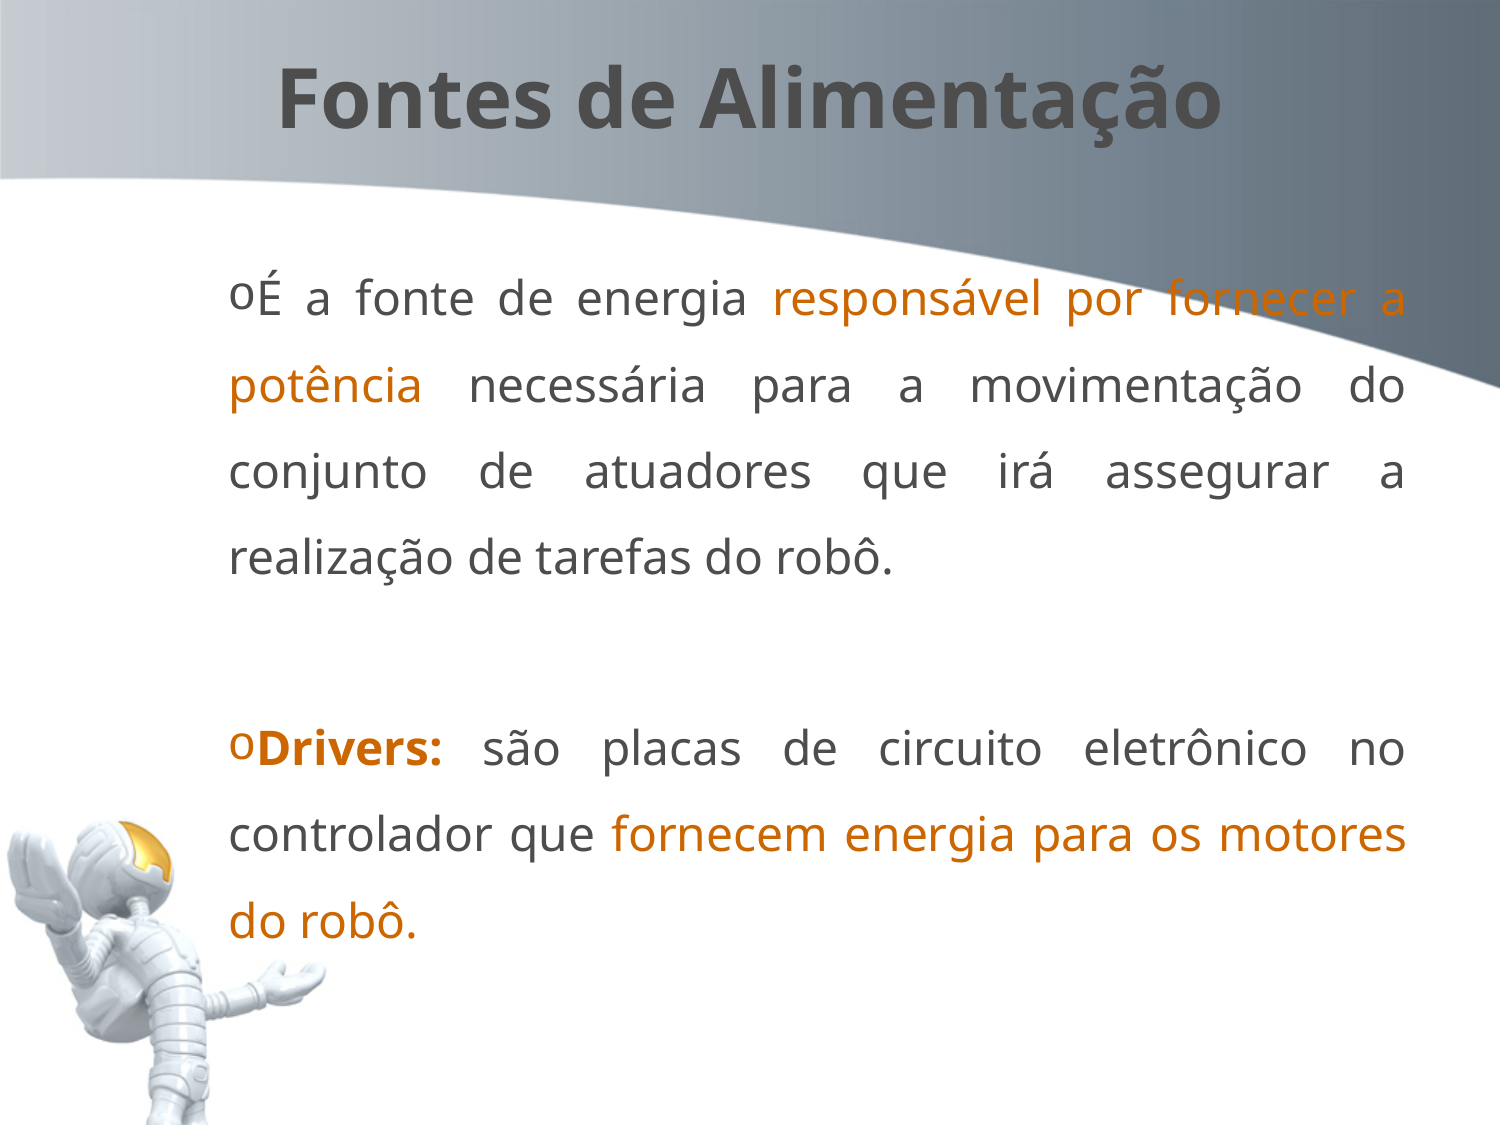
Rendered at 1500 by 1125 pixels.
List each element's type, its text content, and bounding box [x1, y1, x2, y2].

title Fontes de Alimentação [212, 53, 1288, 138]
picture [0, 0, 1500, 1125]
list É a fonte de energia responsável por fornecer a potência necessária para a movimentação do conjunto de atuadores que irá assegurar a realização de tarefas do robô. Drivers: são placas de circuito eletrônico no controlador que fornecem energia para os motores do robô. [212, 231, 1424, 953]
